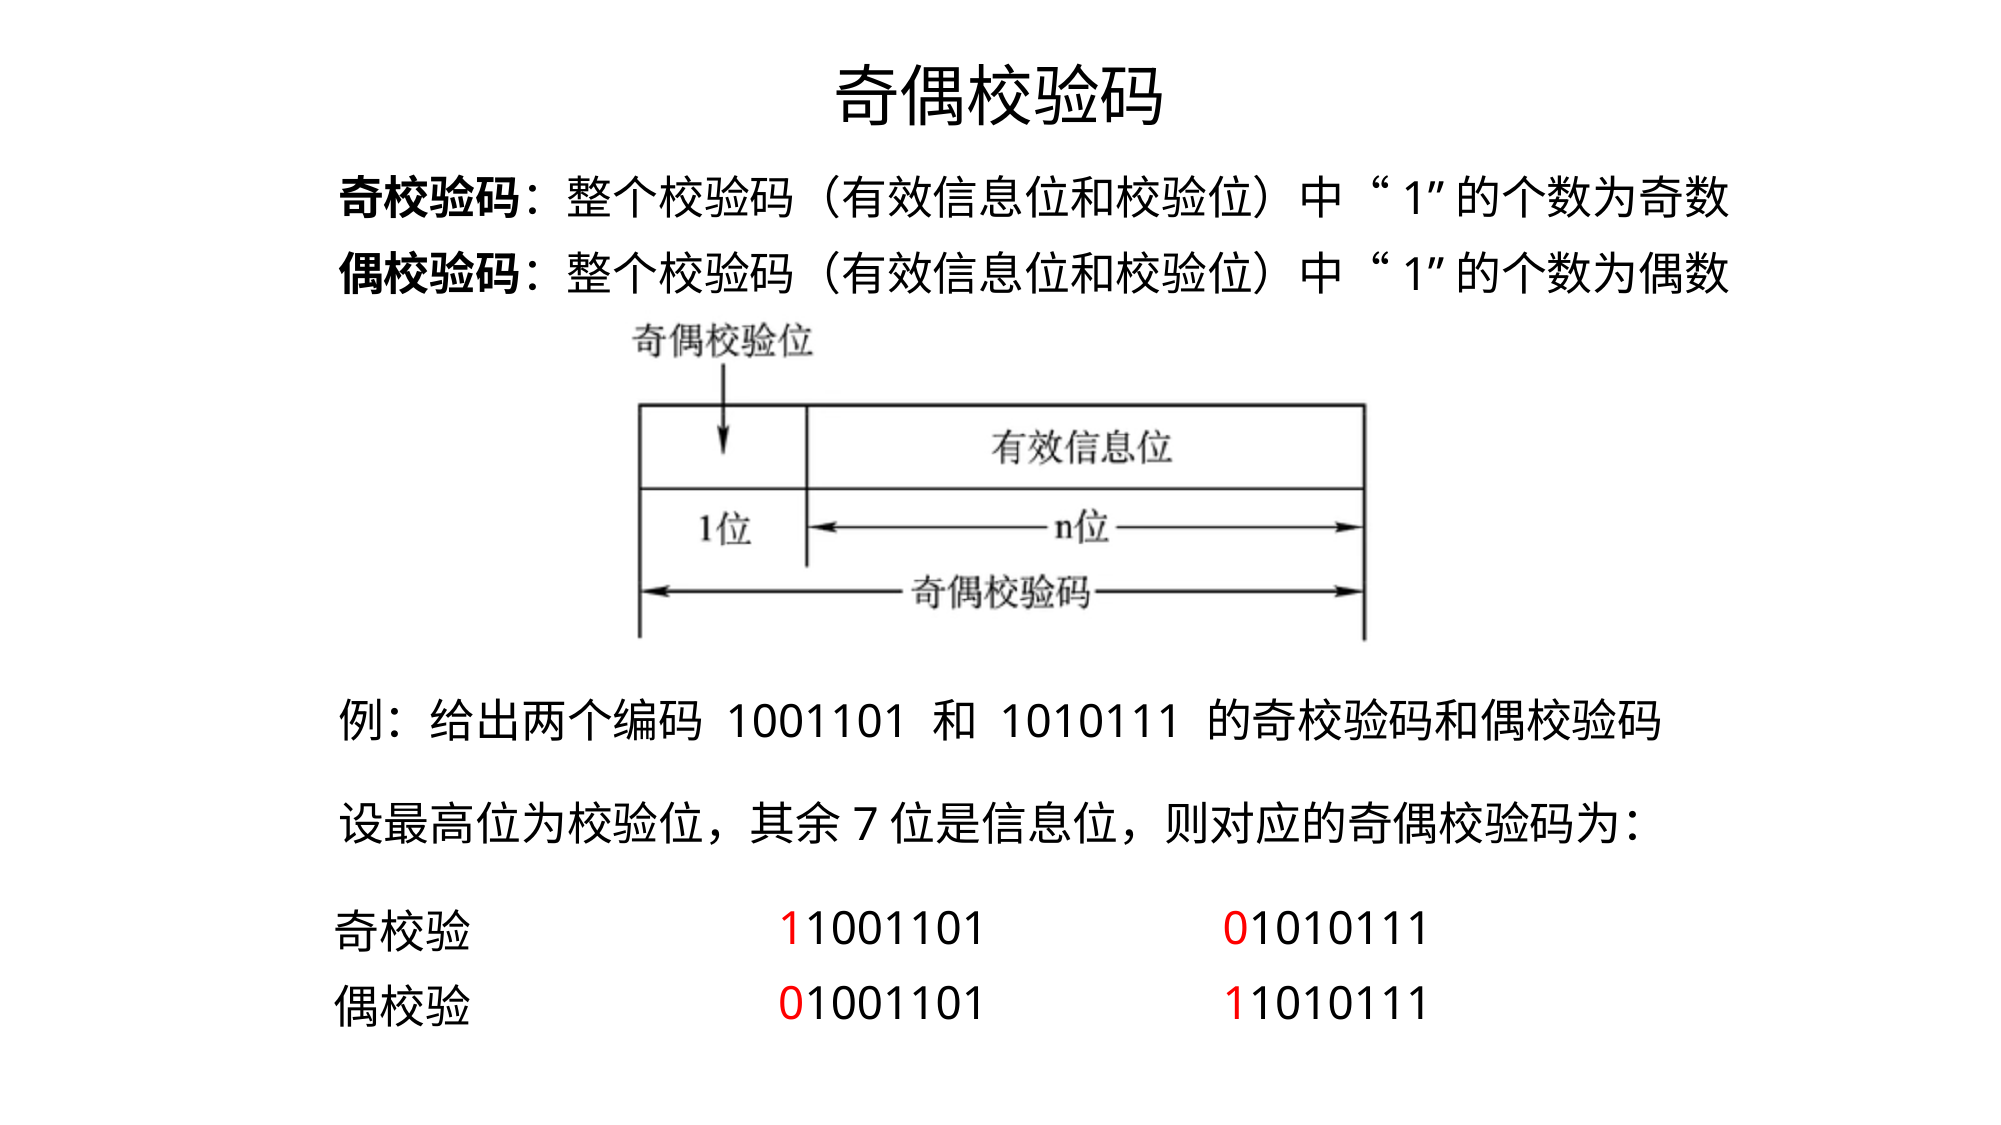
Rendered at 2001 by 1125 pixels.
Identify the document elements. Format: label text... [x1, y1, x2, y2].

table_header 11001101 [763, 888, 1208, 958]
table_header 偶校验 [319, 963, 763, 1033]
text_box 偶校验码：整个校验码（有效信息位和校验位）中“1”的个数为偶数 [323, 236, 1770, 307]
table_header 奇校验 [319, 888, 763, 958]
text_box 例：给出两个编码 1001101 和 1010111 的奇校验码和偶校验码 [323, 684, 1731, 755]
table_header 01001101 [763, 963, 1208, 1033]
table_header 01010111 [1208, 888, 1652, 958]
table_header 11010111 [1208, 963, 1652, 1033]
text_box 奇偶校验码 [595, 46, 1405, 142]
picture [610, 307, 1390, 654]
text_box 设最高位为校验位，其余7位是信息位，则对应的奇偶校验码为： [323, 786, 1731, 857]
text_box 奇校验码：整个校验码（有效信息位和校验位）中“1”的个数为奇数 [323, 160, 1770, 231]
